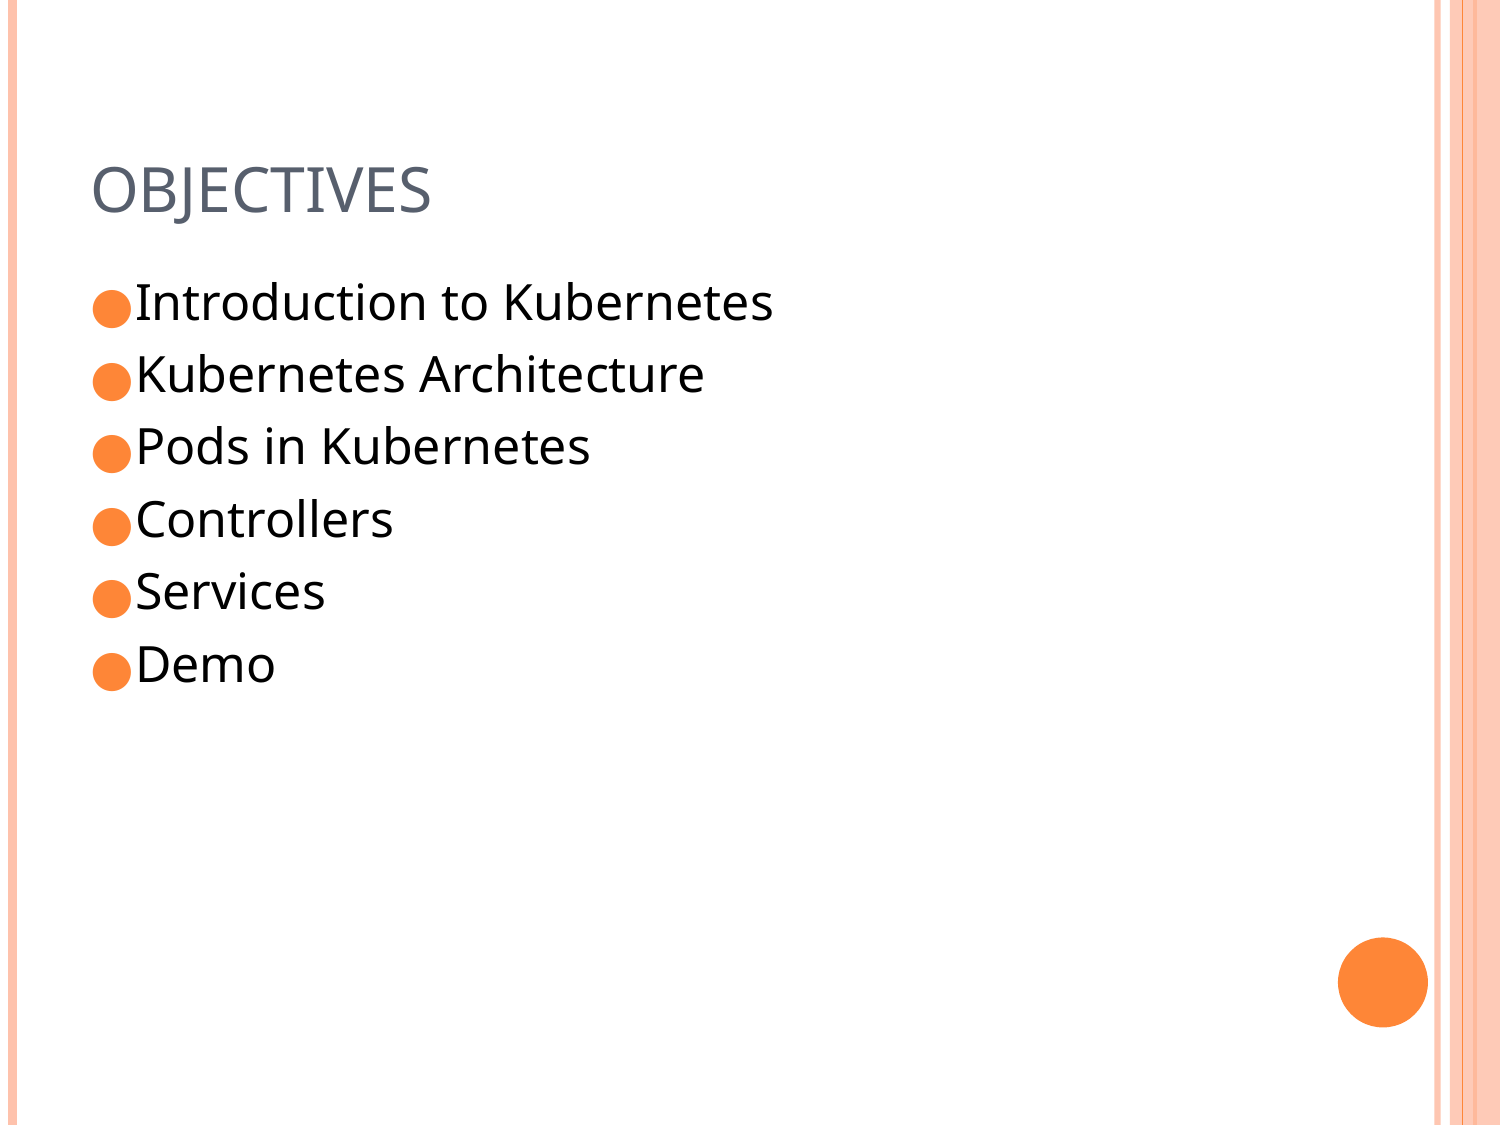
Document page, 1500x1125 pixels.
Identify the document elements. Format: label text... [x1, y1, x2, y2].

title objectives [75, 45, 1300, 233]
list Introduction to Kubernetes Kubernetes Architecture Pods in Kubernetes Controllers Services Demo [75, 262, 1300, 1062]
